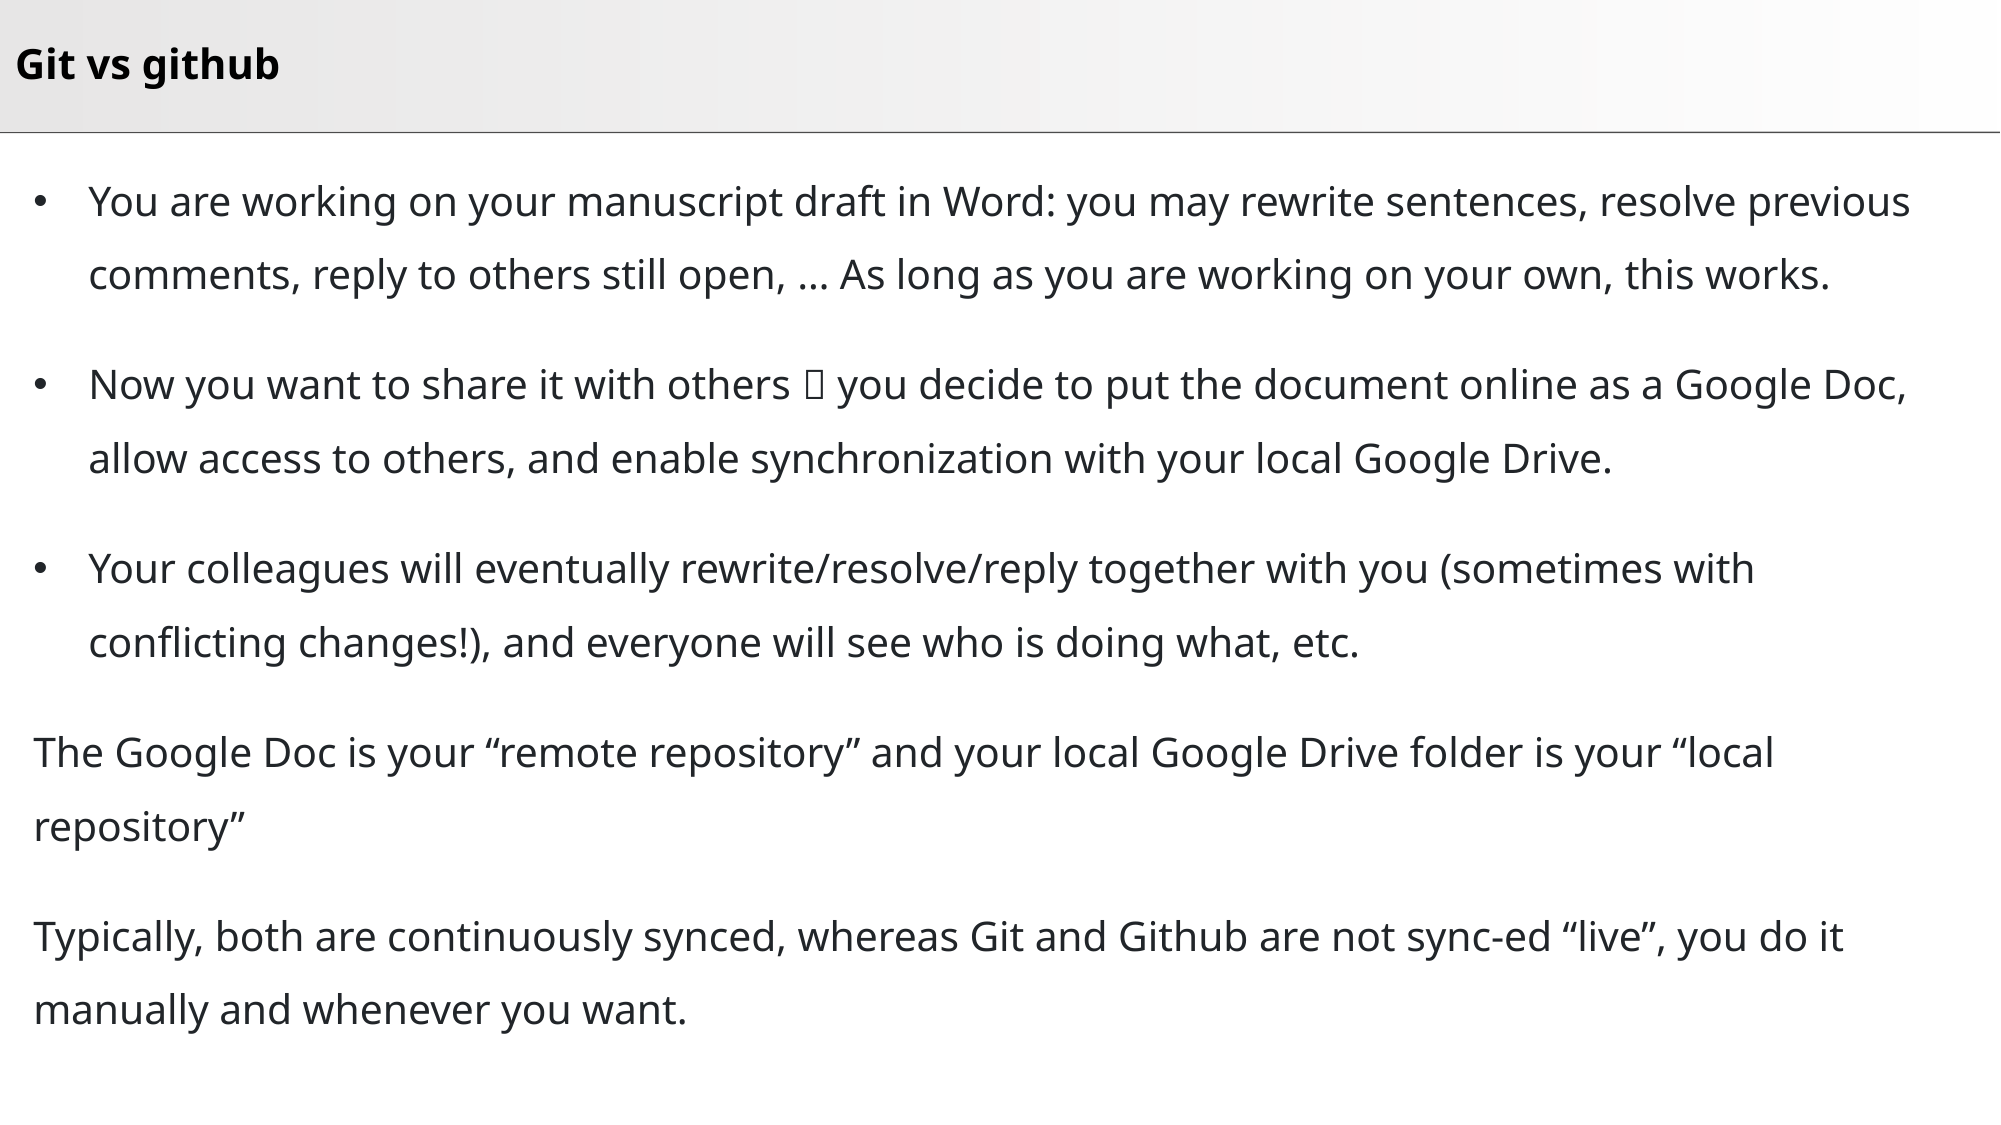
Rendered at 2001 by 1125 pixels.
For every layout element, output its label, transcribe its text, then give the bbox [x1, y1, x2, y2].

list You are working on your manuscript draft in Word: you may rewrite sentences, resolve previous comments, reply to others still open, … As long as you are working on your own, this works. Now you want to share it with others  you decide to put the document online as a Google Doc, allow access to others, and enable synchronization with your local Google Drive. Your colleagues will eventually rewrite/resolve/reply together with you (sometimes with conflicting changes!), and everyone will see who is doing what, etc. The Google Doc is your “remote repository” and your local Google Drive folder is your “local repository” Typically, both are continuously synced, whereas Git and Github are not sync-ed “live”, you do it manually and whenever you want. [18, 143, 1975, 1049]
title Git vs github [0, 0, 2000, 132]
